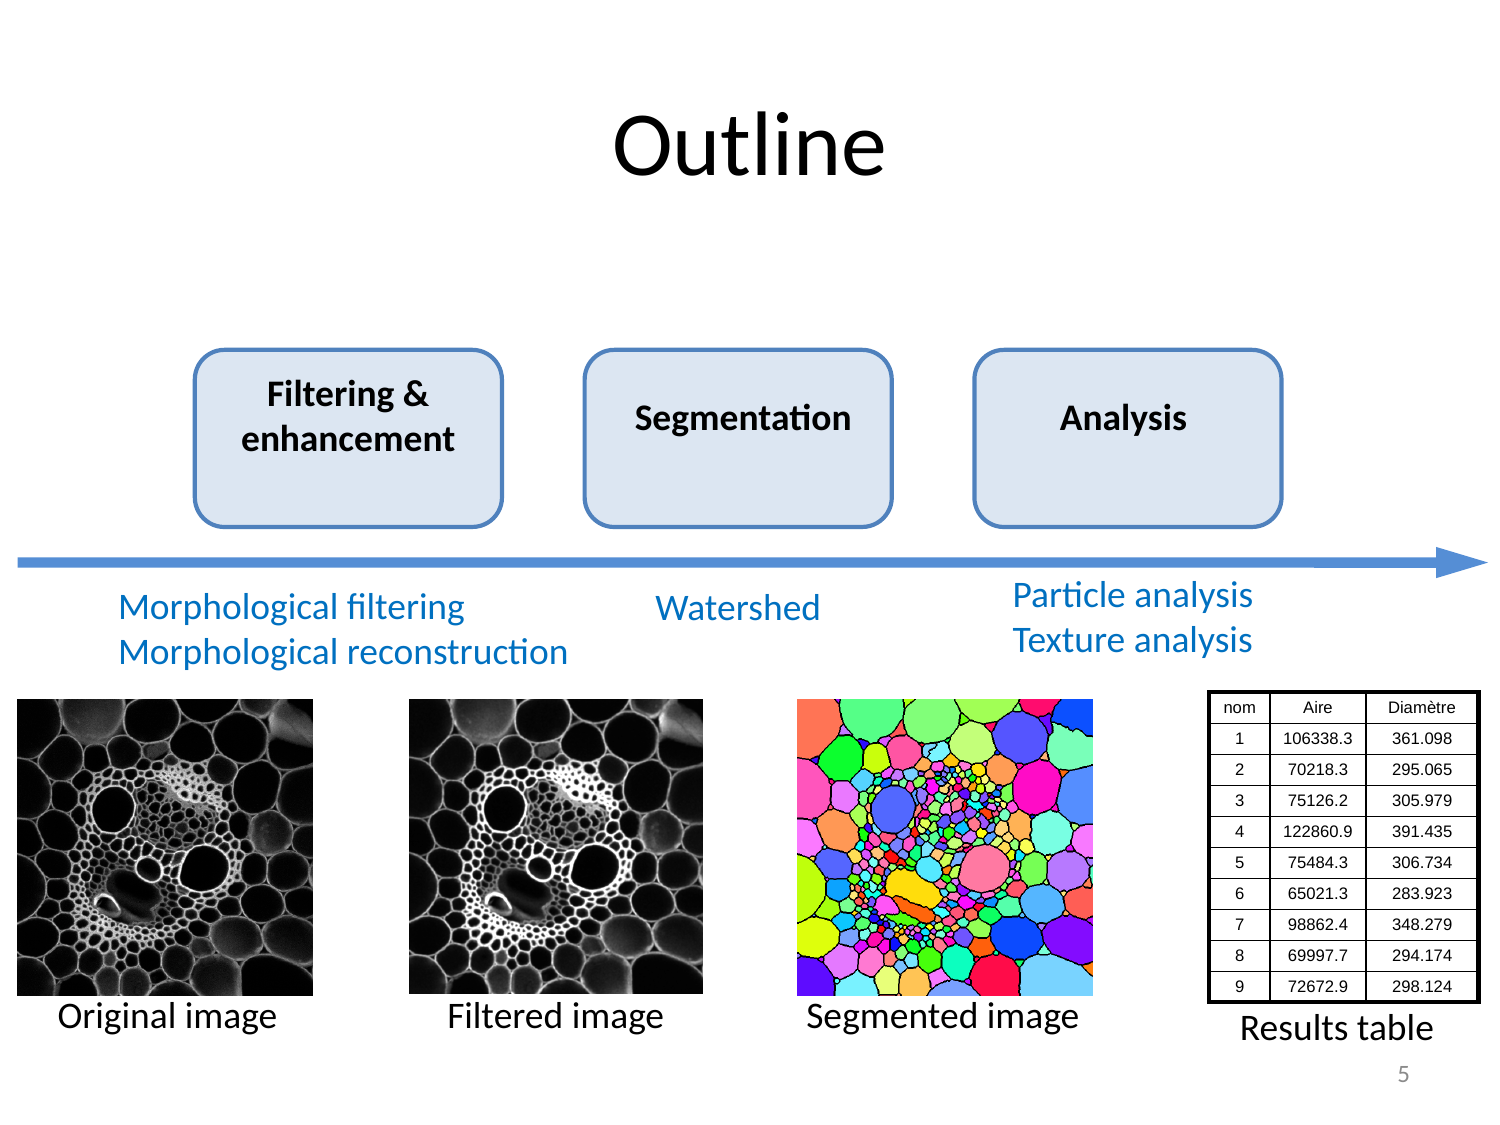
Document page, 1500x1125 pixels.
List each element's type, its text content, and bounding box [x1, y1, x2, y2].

table_cell 361.098 [1367, 724, 1476, 754]
table_cell 305.979 [1367, 786, 1476, 816]
table_cell 75126.2 [1271, 786, 1365, 816]
picture [796, 699, 1093, 996]
table_cell 283.923 [1367, 879, 1476, 909]
text_box Original image [42, 1005, 293, 1044]
text_box Watershed [640, 575, 837, 636]
table_cell 8 [1211, 941, 1269, 971]
text_box Segmentation [620, 385, 880, 445]
table_cell 295.065 [1367, 755, 1476, 785]
table_cell 6 [1211, 879, 1269, 909]
table_cell 72672.9 [1271, 972, 1365, 995]
table_cell 70218.3 [1271, 755, 1365, 785]
table_cell 298.124 [1367, 972, 1476, 1000]
text_box [192, 347, 505, 530]
table_cell 122860.9 [1271, 817, 1365, 847]
text_box Morphological filtering Morphological reconstruction [103, 574, 585, 679]
table_header Diamètre [1367, 694, 1476, 723]
text_box [1274, 556, 1489, 569]
table_cell 294.174 [1367, 941, 1476, 971]
table_cell 98862.4 [1271, 910, 1365, 940]
table_cell 5 [1211, 848, 1269, 878]
text_box [582, 347, 894, 530]
table_cell 106338.3 [1271, 724, 1365, 754]
table_cell 348.279 [1367, 910, 1476, 940]
picture [17, 699, 314, 996]
text_box [972, 347, 1284, 530]
table_header Aire [1271, 694, 1365, 723]
text_box Particle analysis Texture analysis [998, 562, 1274, 713]
table_cell 306.734 [1367, 848, 1476, 878]
text_box Results table [1225, 995, 1450, 1055]
table_cell 65021.3 [1271, 879, 1365, 909]
text_box Filtered image [432, 1002, 680, 1044]
text_box Analysis [1045, 385, 1235, 445]
table_header nom [1211, 694, 1269, 723]
table_cell 75484.3 [1271, 848, 1365, 878]
text_box Segmented image [791, 998, 1095, 1044]
slide_number 5 [1074, 1042, 1425, 1103]
title Outline [75, 45, 1425, 233]
table_cell 69997.7 [1271, 941, 1365, 971]
table_cell 4 [1211, 817, 1269, 847]
picture [408, 699, 703, 994]
table_cell 9 [1211, 972, 1269, 1000]
table_cell 3 [1211, 786, 1269, 816]
table_cell 391.435 [1367, 817, 1476, 847]
text_box Filtering & enhancement [206, 361, 490, 467]
table_cell 1 [1211, 724, 1269, 754]
table_cell 7 [1211, 910, 1269, 940]
table_cell 2 [1211, 755, 1269, 785]
